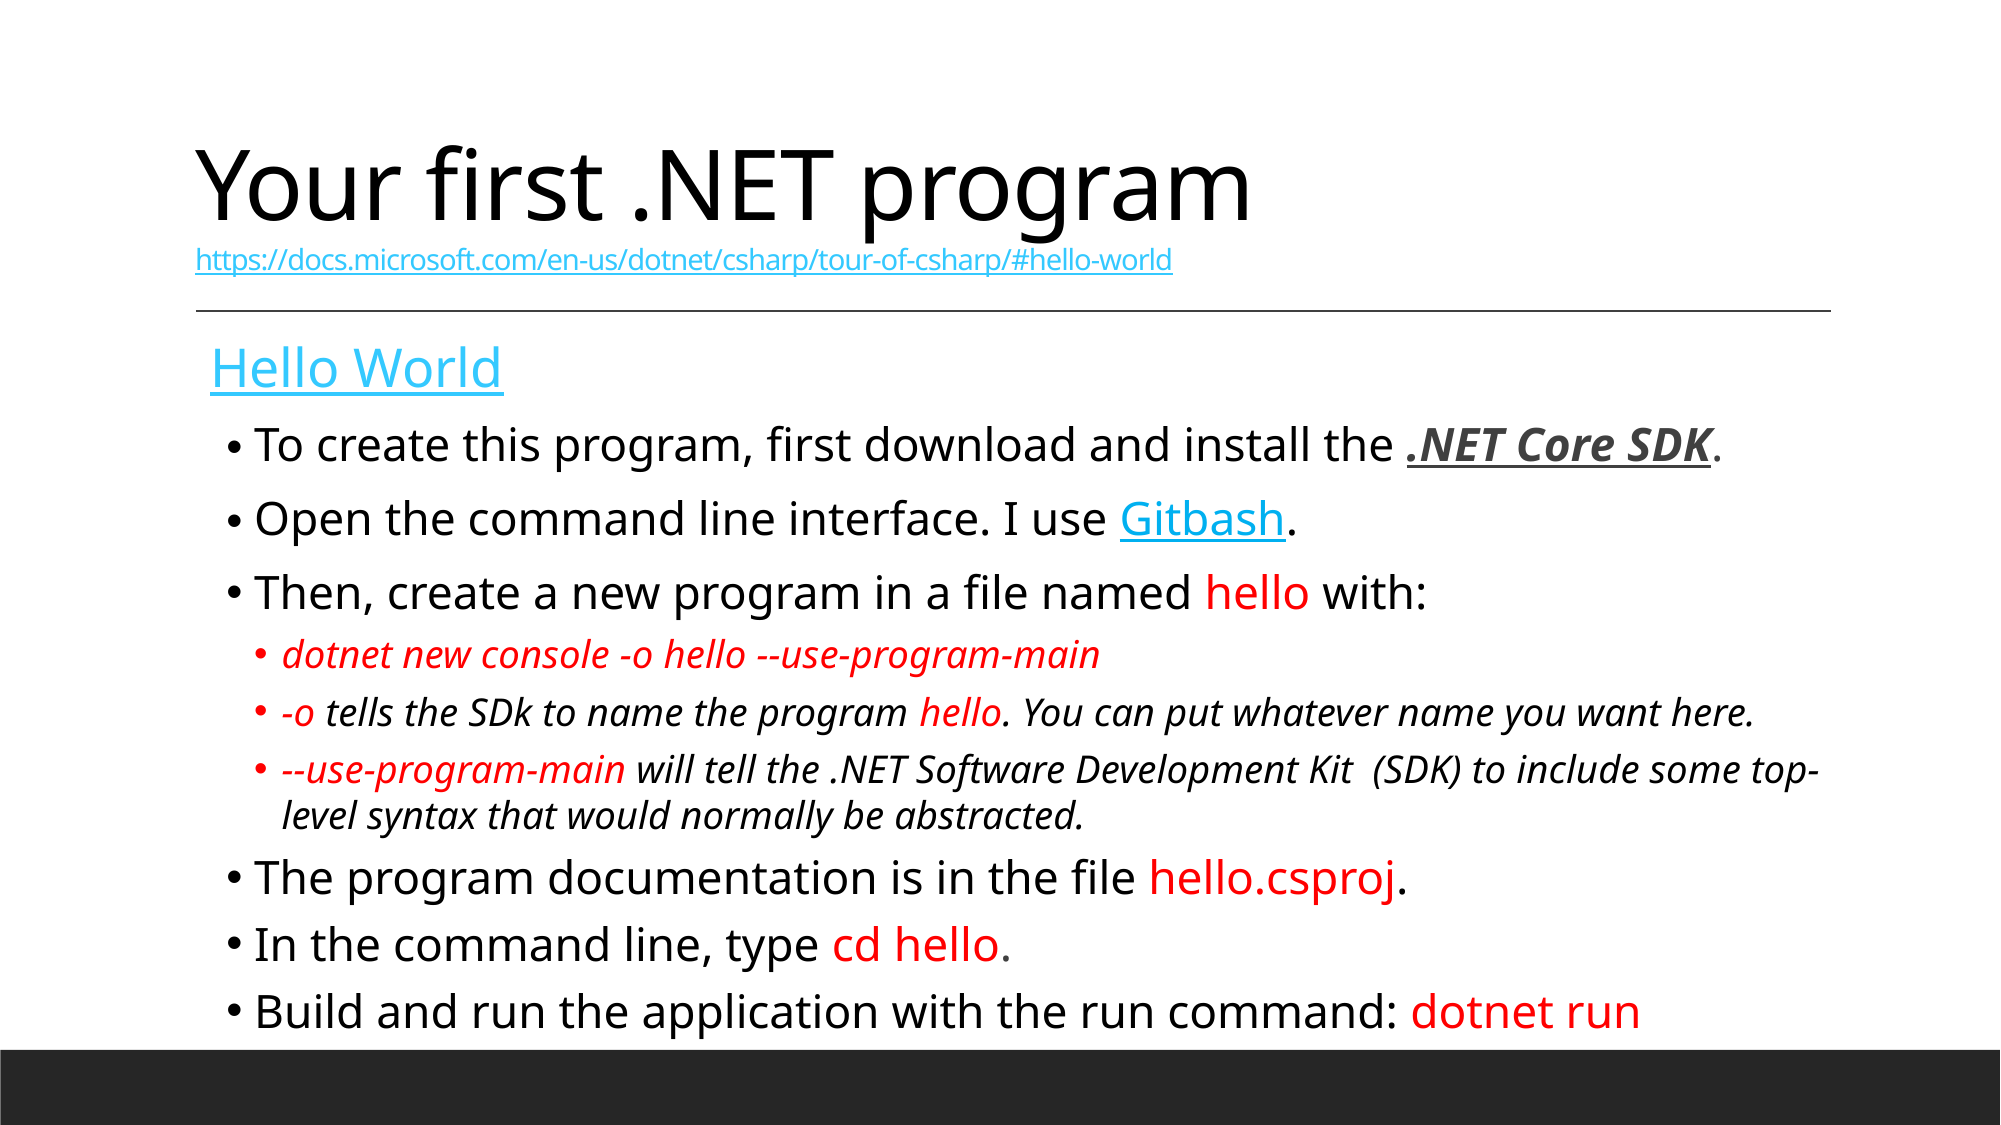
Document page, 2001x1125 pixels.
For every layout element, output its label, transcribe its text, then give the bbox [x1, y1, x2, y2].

list Hello World To create this program, first download and install the .NET Core SDK. Open the command line interface. I use Gitbash. Then, create a new program in a file named hello with: dotnet new console -o hello --use-program-main -o tells the SDk to name the program hello. You can put whatever name you want here. --use-program-main will tell the .NET Software Development Kit (SDK) to include some top-level syntax that would normally be abstracted. The program documentation is in the file hello.csproj. In the command line, type cd hello. Build and run the application with the run command: dotnet run [196, 312, 1830, 1052]
title Your first .NET program https://docs.microsoft.com/en-us/dotnet/csharp/tour-of-csharp/#hello-world [180, 47, 1830, 285]
